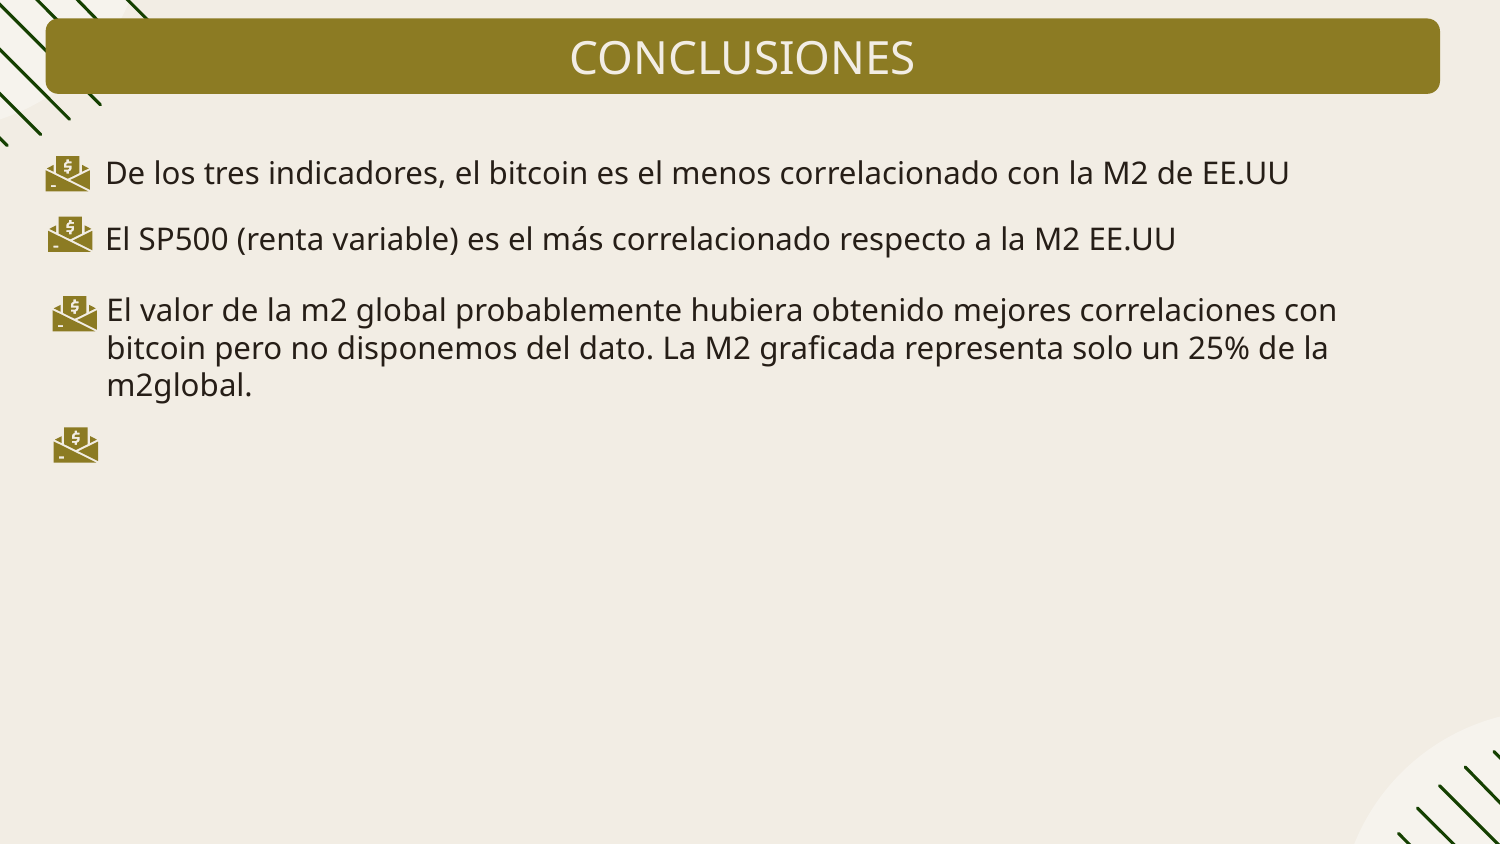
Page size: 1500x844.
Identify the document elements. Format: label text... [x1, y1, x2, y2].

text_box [53, 427, 99, 463]
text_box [52, 295, 98, 332]
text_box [47, 216, 93, 253]
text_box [45, 155, 91, 192]
text_box El SP500 (renta variable) es el más correlacionado respecto a la M2 EE.UU [90, 204, 1457, 268]
text_box El valor de la m2 global probablemente hubiera obtenido mejores correlaciones con bitcoin pero no disponemos del dato. La M2 graficada representa solo un 25% de la m2global. [91, 275, 1458, 428]
text_box De los tres indicadores, el bitcoin es el menos correlacionado con la M2 de EE.UU [90, 138, 1457, 202]
text_box CONCLUSIONES [45, 18, 1441, 94]
